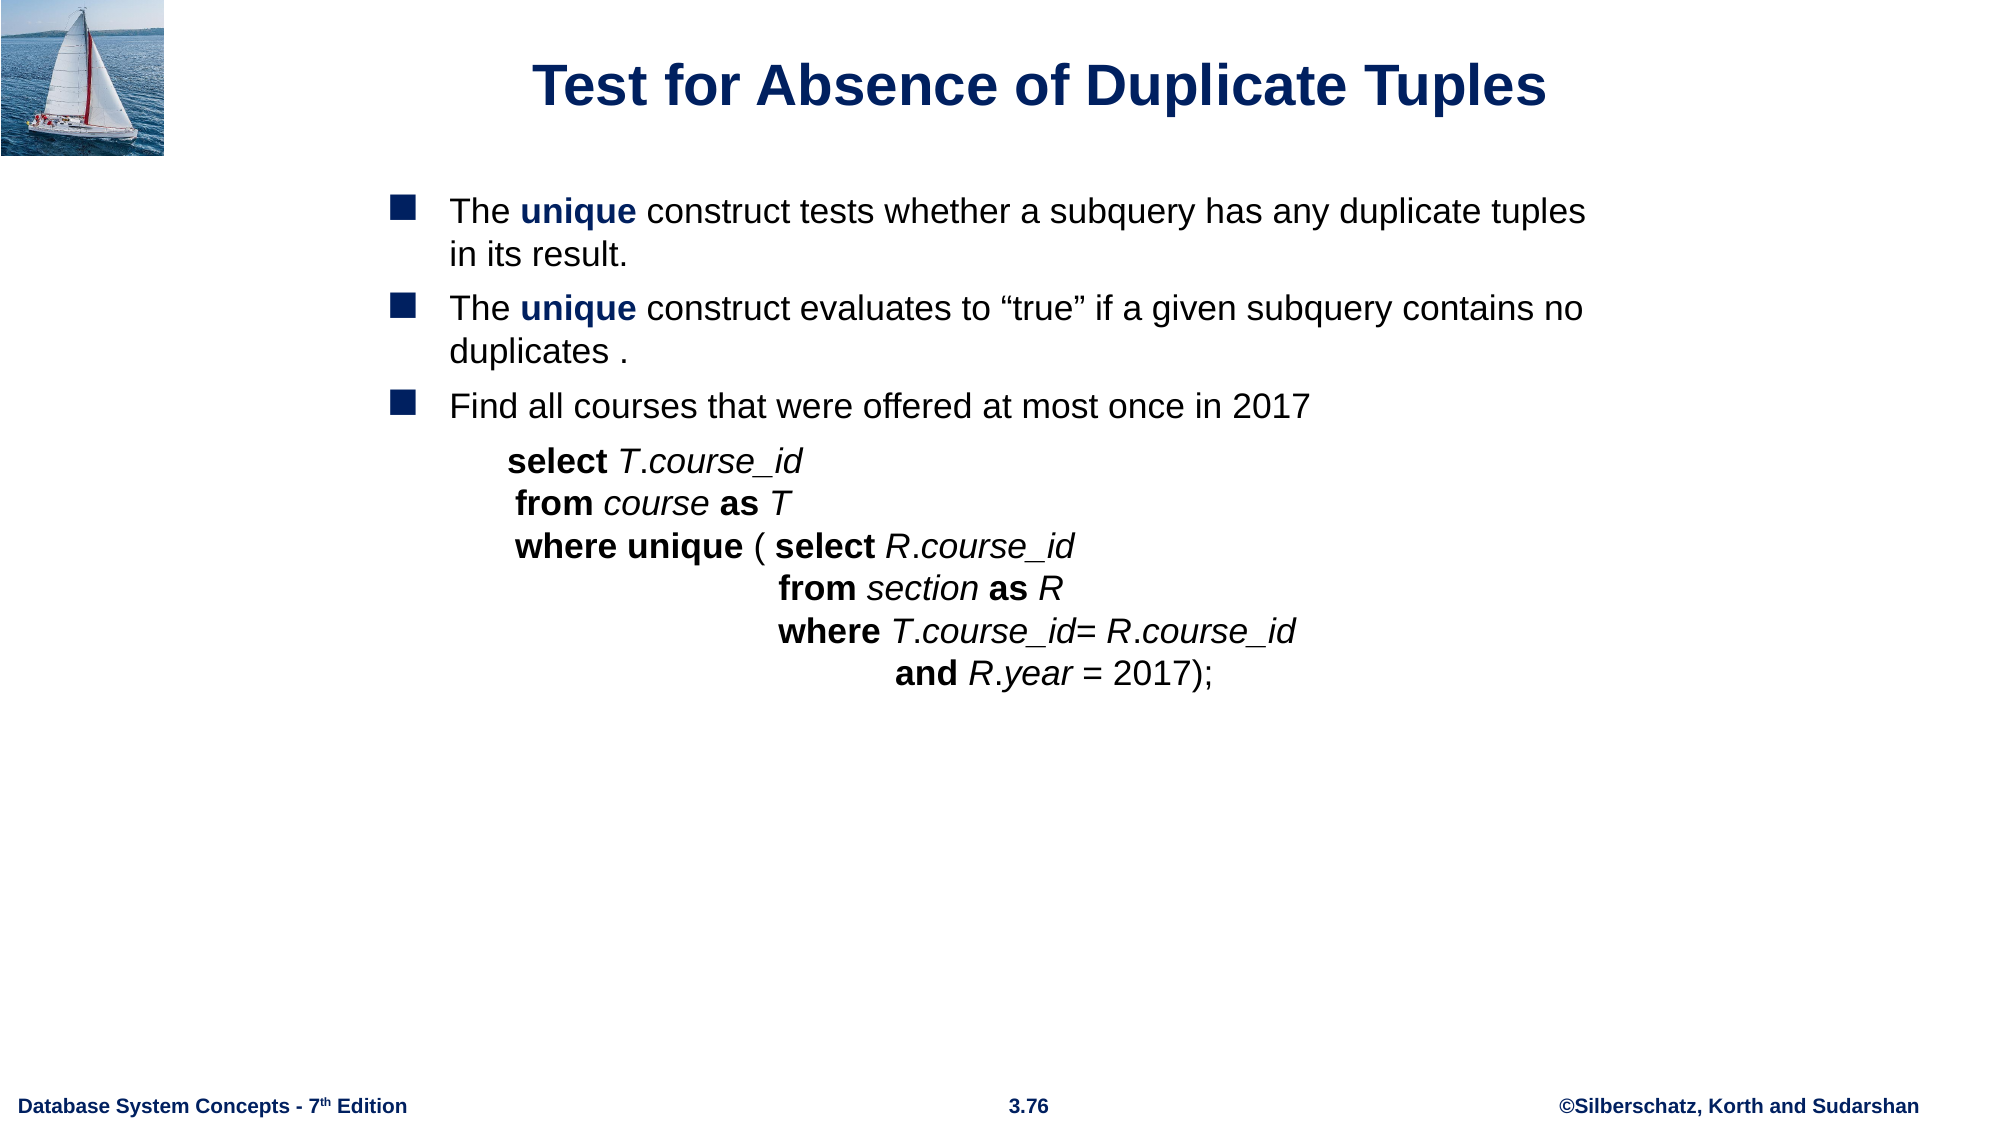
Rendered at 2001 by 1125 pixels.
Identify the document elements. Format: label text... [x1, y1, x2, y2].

list The unique construct tests whether a subquery has any duplicate tuples in its result. The unique construct evaluates to “true” if a given subquery contains no duplicates . Find all courses that were offered at most once in 2017 select T.course_id from course as T where unique ( select R.course_id from section as R where T.course_id= R.course_id and R.year = 2017); [378, 180, 1609, 897]
picture [1, 0, 164, 156]
title Test for Absence of Duplicate Tuples [377, 24, 1704, 126]
